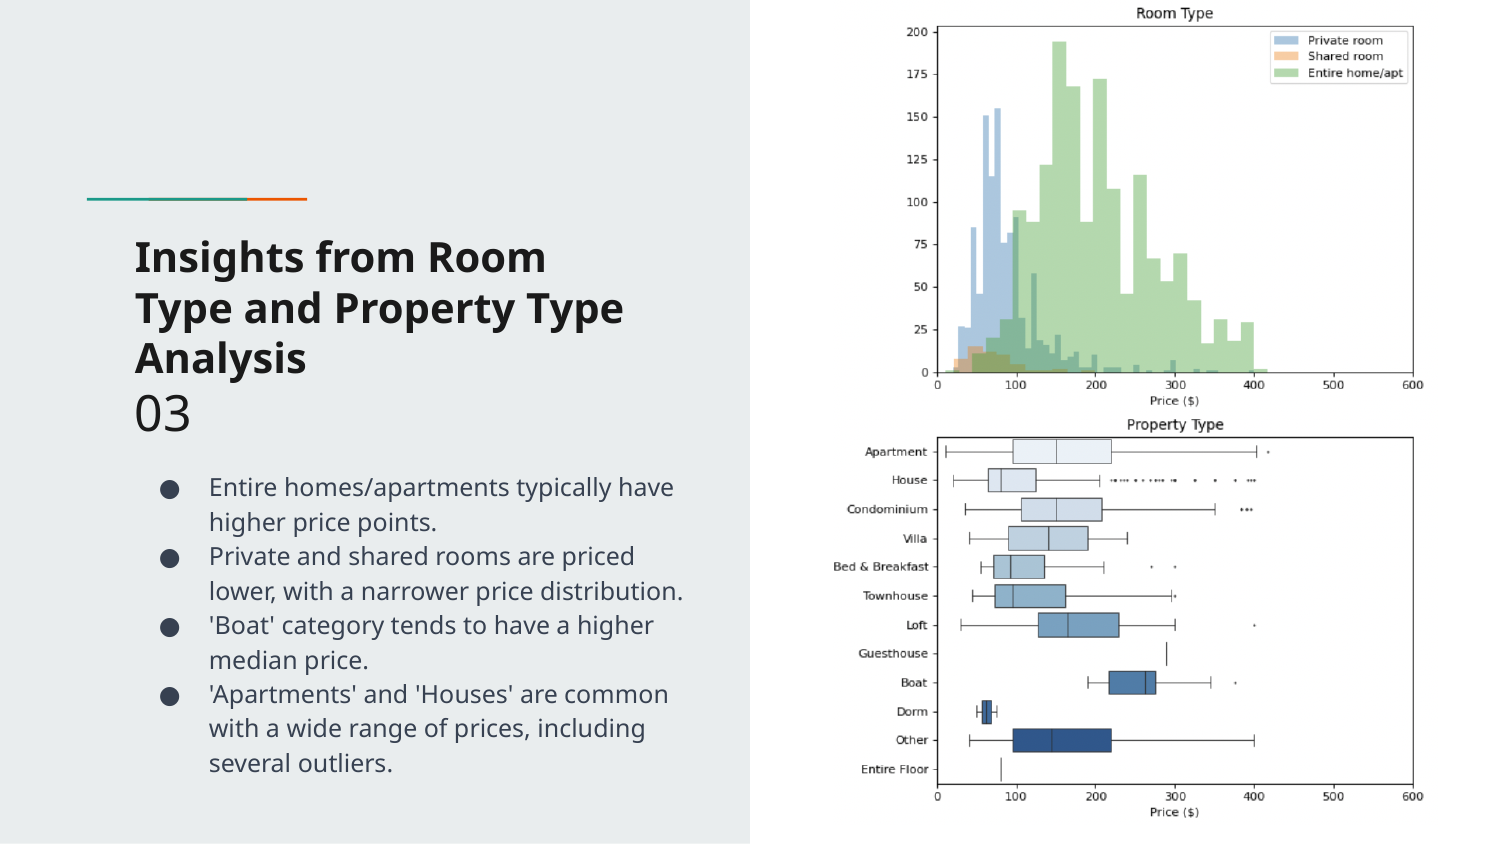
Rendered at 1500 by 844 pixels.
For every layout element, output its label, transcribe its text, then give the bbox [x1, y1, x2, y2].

picture [833, 0, 1439, 825]
subtitle Entire homes/apartments typically have higher price points. Private and shared rooms are priced lower, with a narrower price distribution. 'Boat' category tends to have a higher median price. 'Apartments' and 'Houses' are common with a wide range of prices, including several outliers. [118, 452, 724, 800]
title Insights from Room Type and Property Type Analysis 03 [119, 216, 662, 452]
